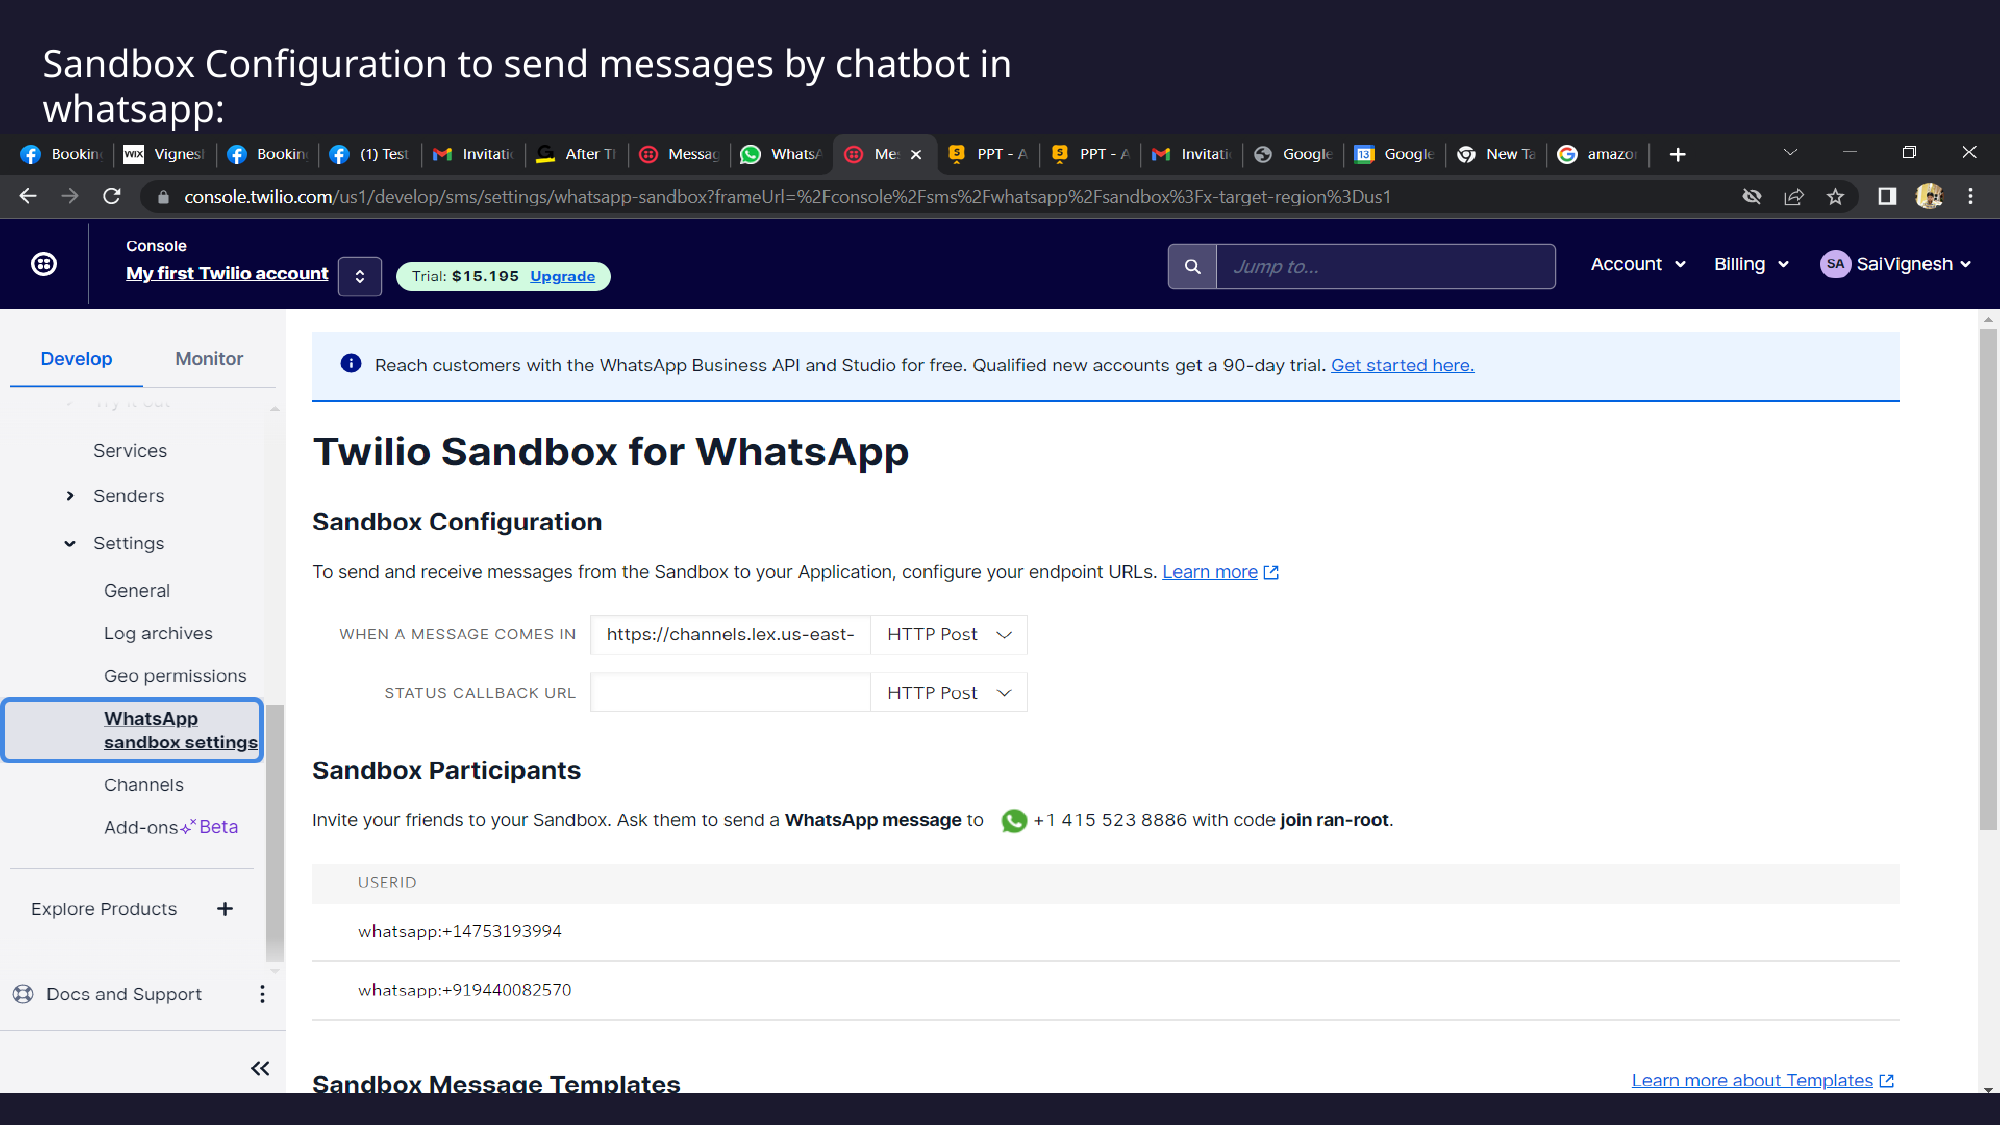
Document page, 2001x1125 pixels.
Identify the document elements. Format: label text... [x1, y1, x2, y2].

text_box Sandbox Configuration to send messages by chatbot in whatsapp: [27, 32, 1169, 134]
picture [0, 134, 2000, 1093]
